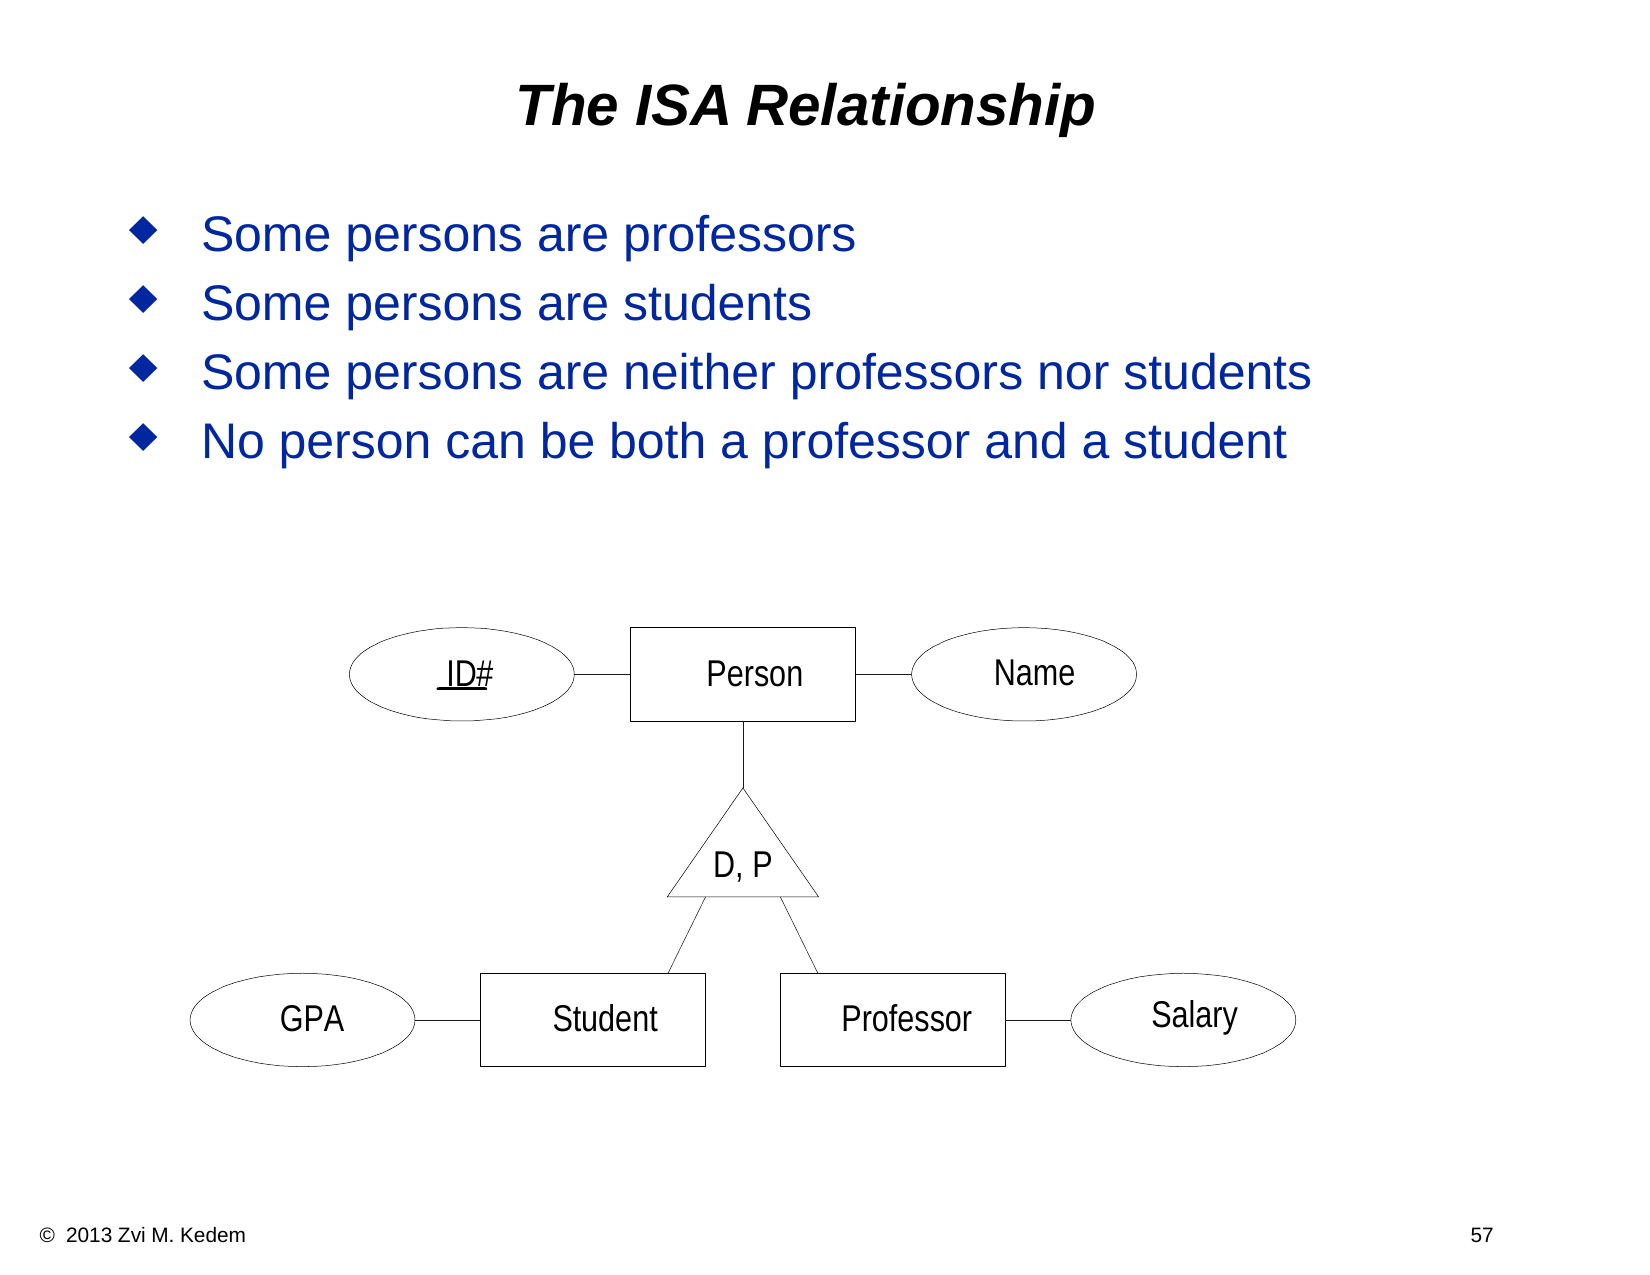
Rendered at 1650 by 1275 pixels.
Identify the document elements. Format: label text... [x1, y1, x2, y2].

title The ISA Relationship [111, 36, 1501, 176]
list Some persons are professors Some persons are students Some persons are neither professors nor students No person can be both a professor and a student [111, 199, 1513, 1201]
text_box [187, 624, 1299, 1070]
